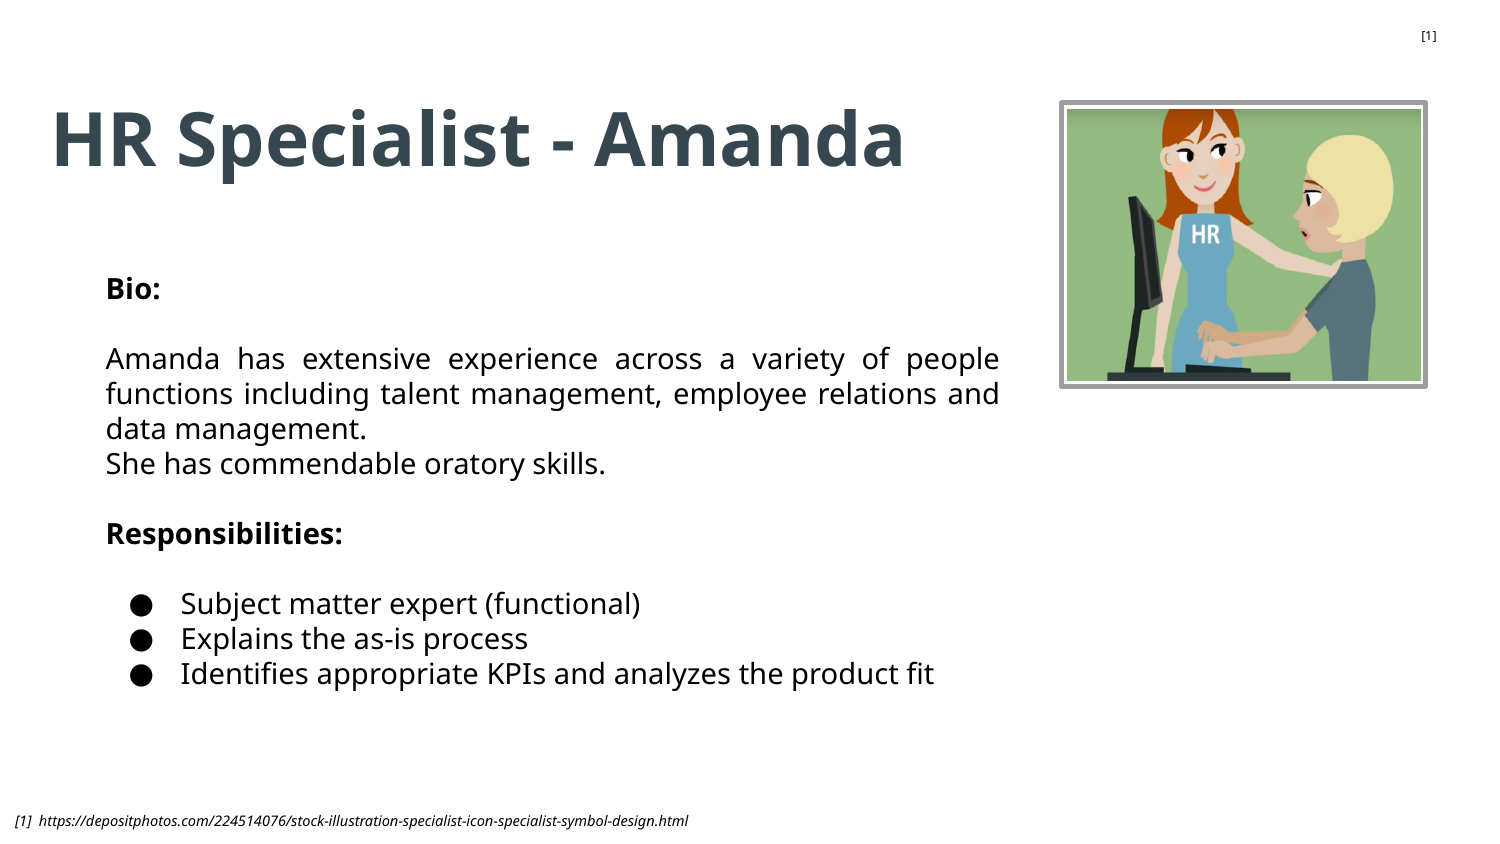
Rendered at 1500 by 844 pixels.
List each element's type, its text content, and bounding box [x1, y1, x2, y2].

picture [1066, 108, 1421, 381]
text_box [1061, 102, 1426, 387]
text_box [1] https://depositphotos.com/224514076/stock-illustration-specialist-icon-specialist-symbol-design.html [0, 797, 1483, 844]
text_box [1] [1406, 12, 1469, 89]
text_box HR Specialist - Amanda [0, 76, 1127, 208]
text_box Bio: Amanda has extensive experience across a variety of people functions including talent management, employee relations and data management. She has commendable oratory skills. Responsibilities: Subject matter expert (functional) Explains the as-is process Identifies appropriate KPIs and analyzes the product fit [90, 255, 1016, 688]
